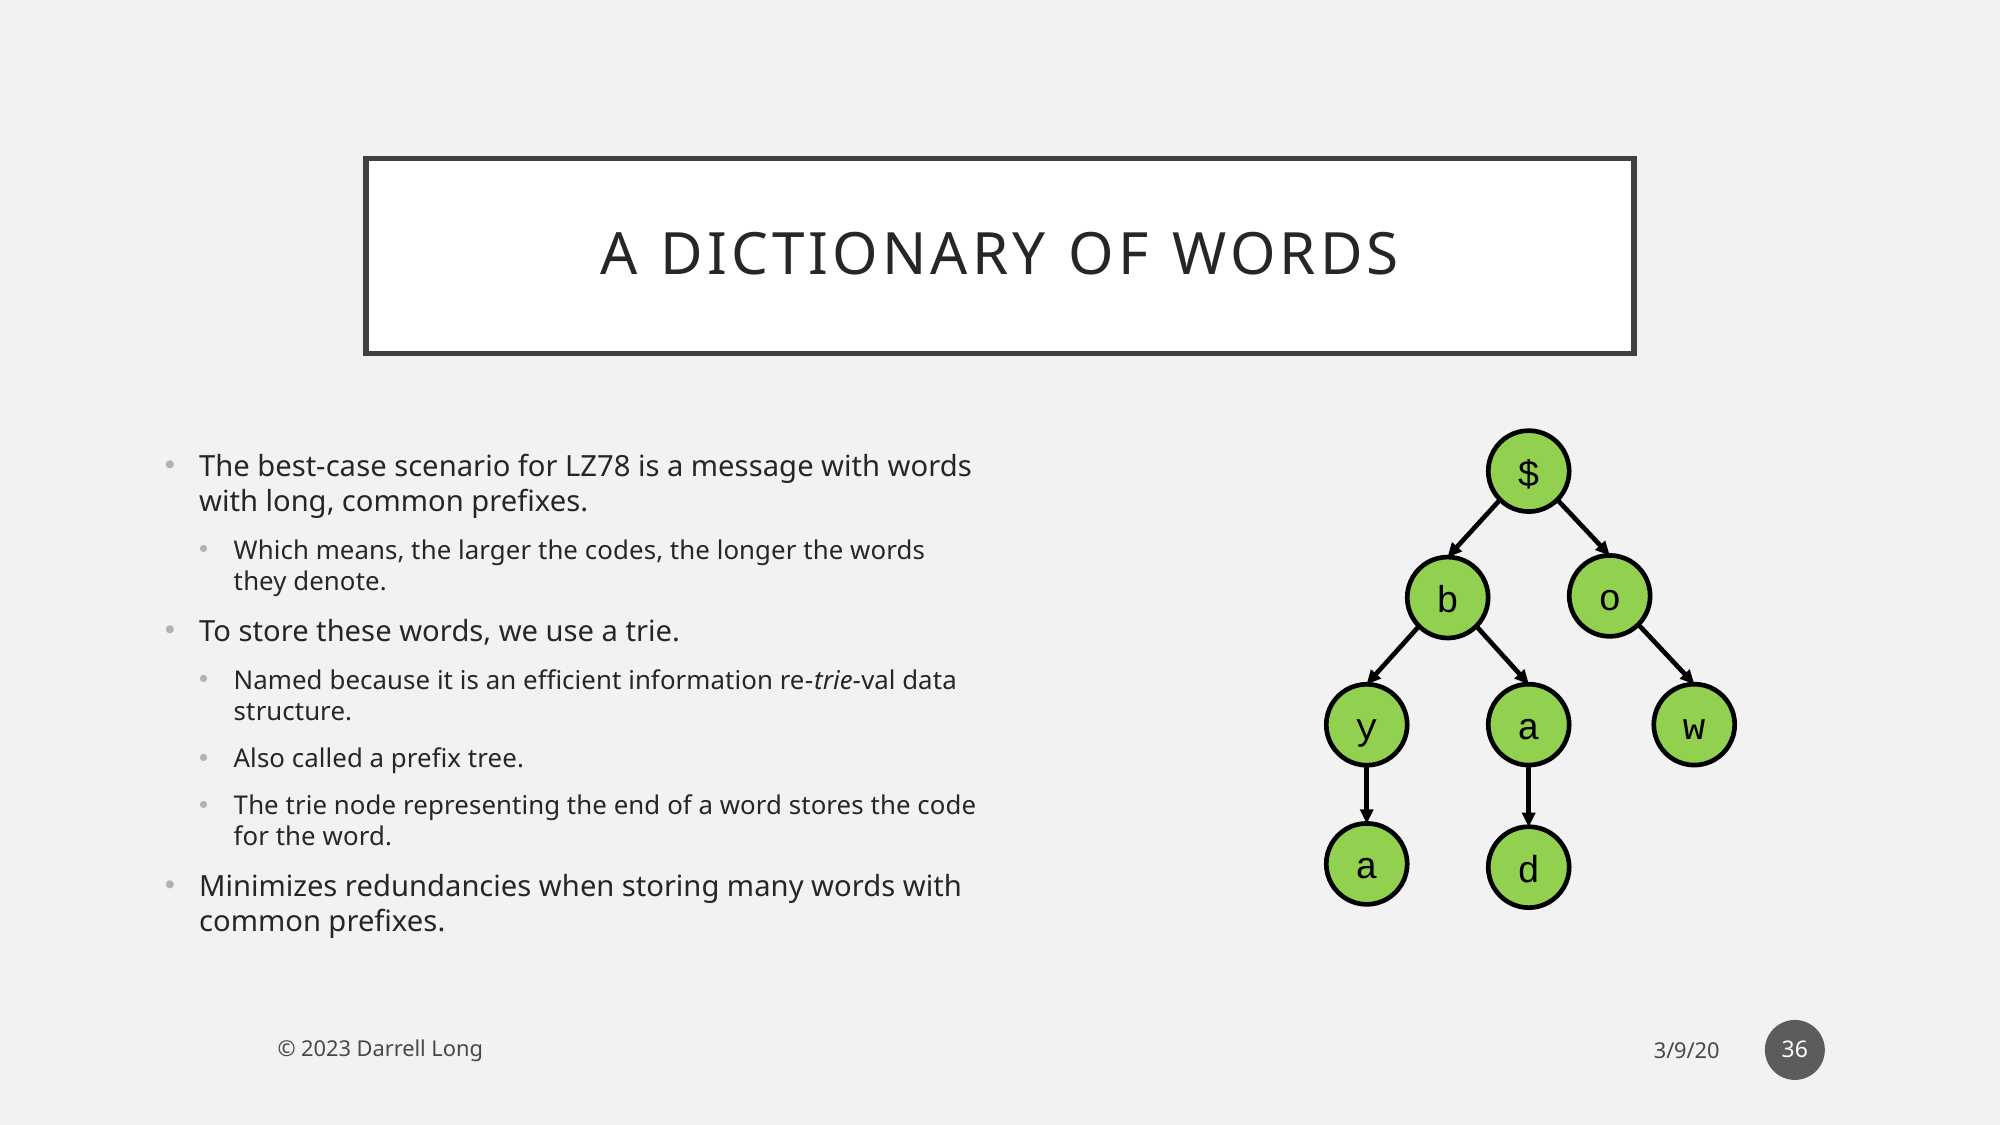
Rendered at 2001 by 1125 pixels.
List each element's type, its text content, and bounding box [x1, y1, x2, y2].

footer © 2023 Darrell Long [262, 1023, 1231, 1076]
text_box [1326, 430, 1735, 908]
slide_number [1283, 1023, 1735, 1077]
slide_number 36 [1764, 1019, 1825, 1080]
title A dictionary of words [363, 156, 1637, 356]
list The best-case scenario for LZ78 is a message with words with long, common prefixes. Which means, the larger the codes, the longer the words they denote. To store these words, we use a trie. Named because it is an efficient information re-trie-val data structure. Also called a prefix tree. The trie node representing the end of a word stores the code for the word. Minimizes redundancies when storing many words with common prefixes. [149, 388, 1000, 950]
